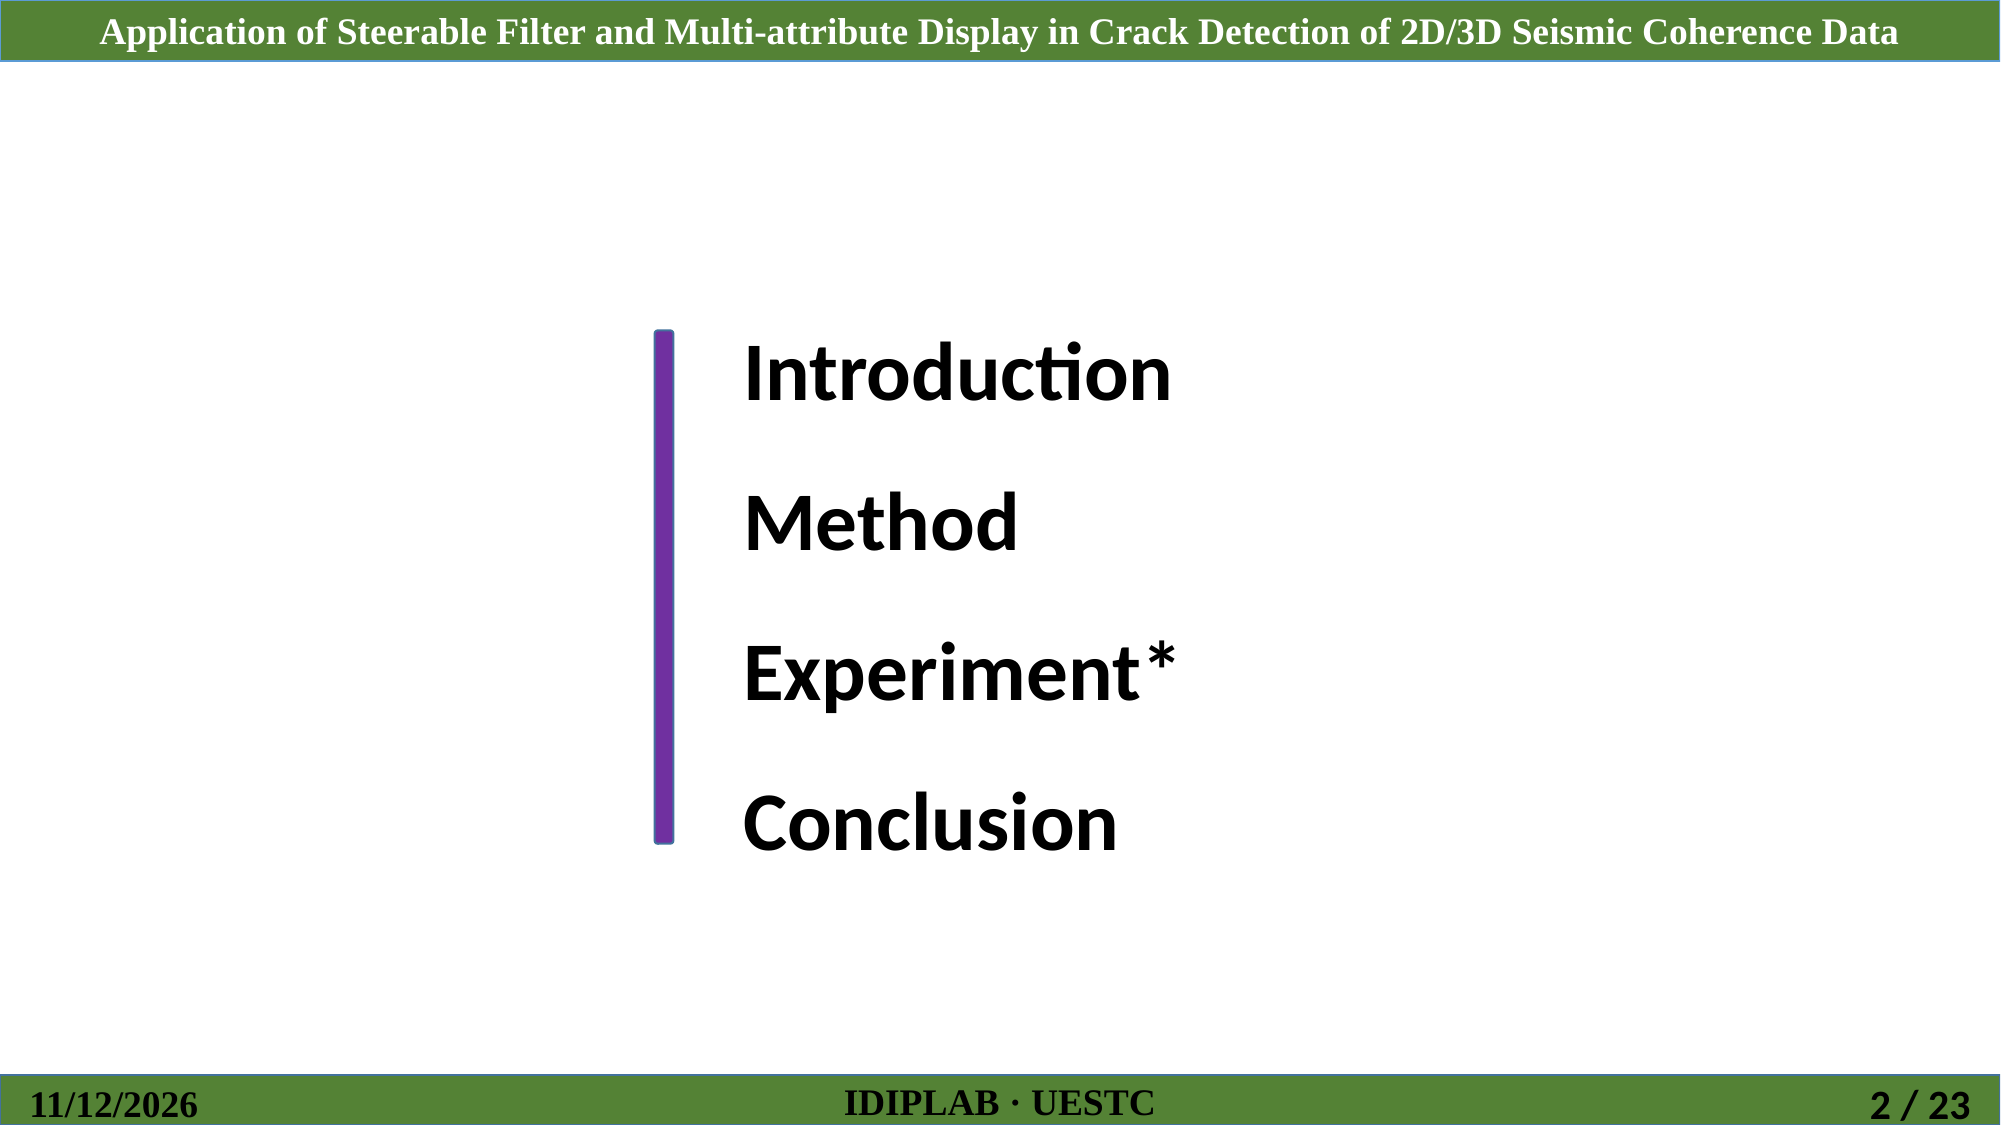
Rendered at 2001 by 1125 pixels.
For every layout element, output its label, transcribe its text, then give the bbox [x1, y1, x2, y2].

text_box [653, 329, 675, 845]
footer IDIPLAB · UESTC [662, 1070, 1338, 1125]
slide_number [14, 1074, 465, 1125]
text_box Introduction Method Experiment* Conclusion [728, 259, 1442, 875]
slide_number 2 / 23 [1535, 1076, 1986, 1125]
